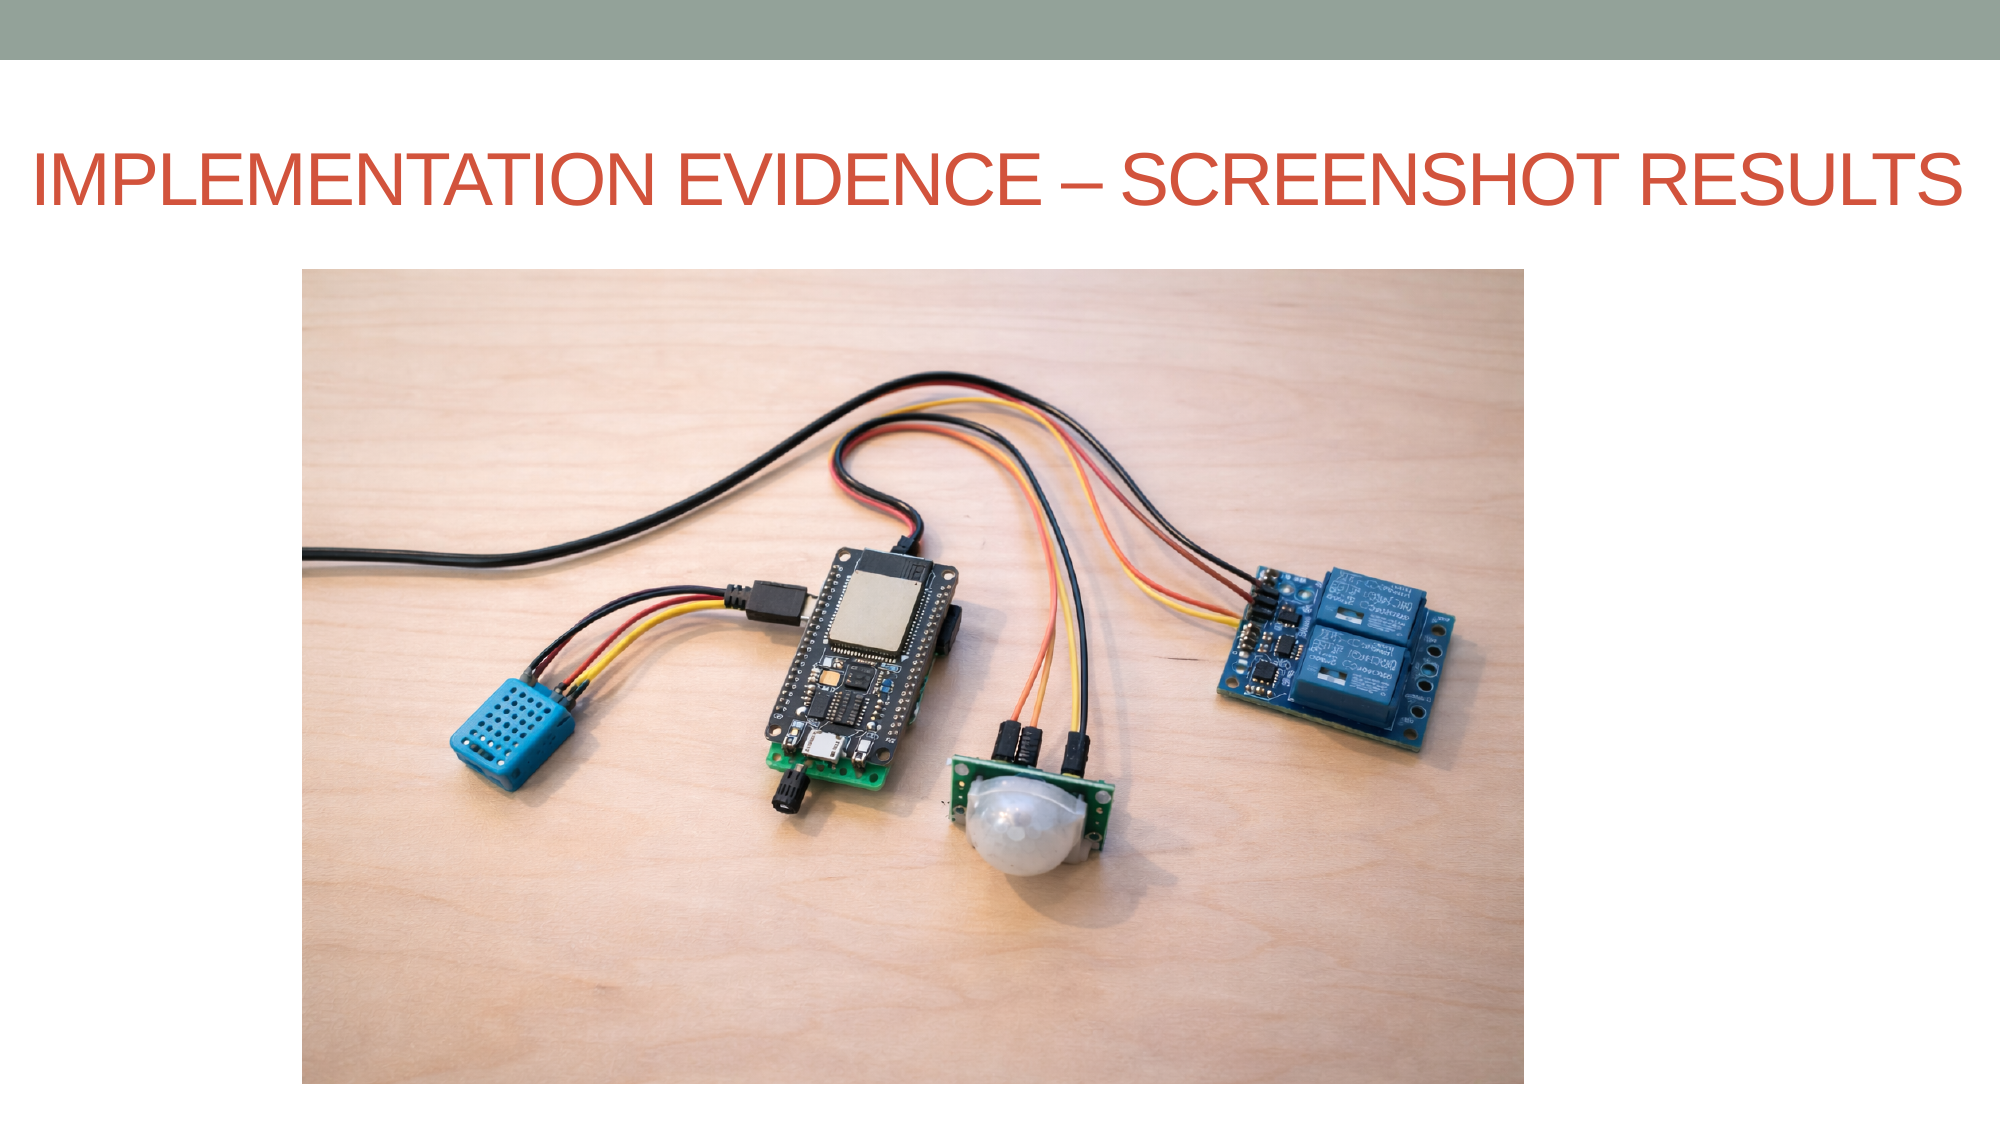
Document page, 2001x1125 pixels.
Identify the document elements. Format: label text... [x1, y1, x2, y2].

picture [302, 269, 1524, 1084]
title IMPLEMENTATION EVIDENCE – SCREENSHOT RESULTS [15, 94, 2000, 257]
